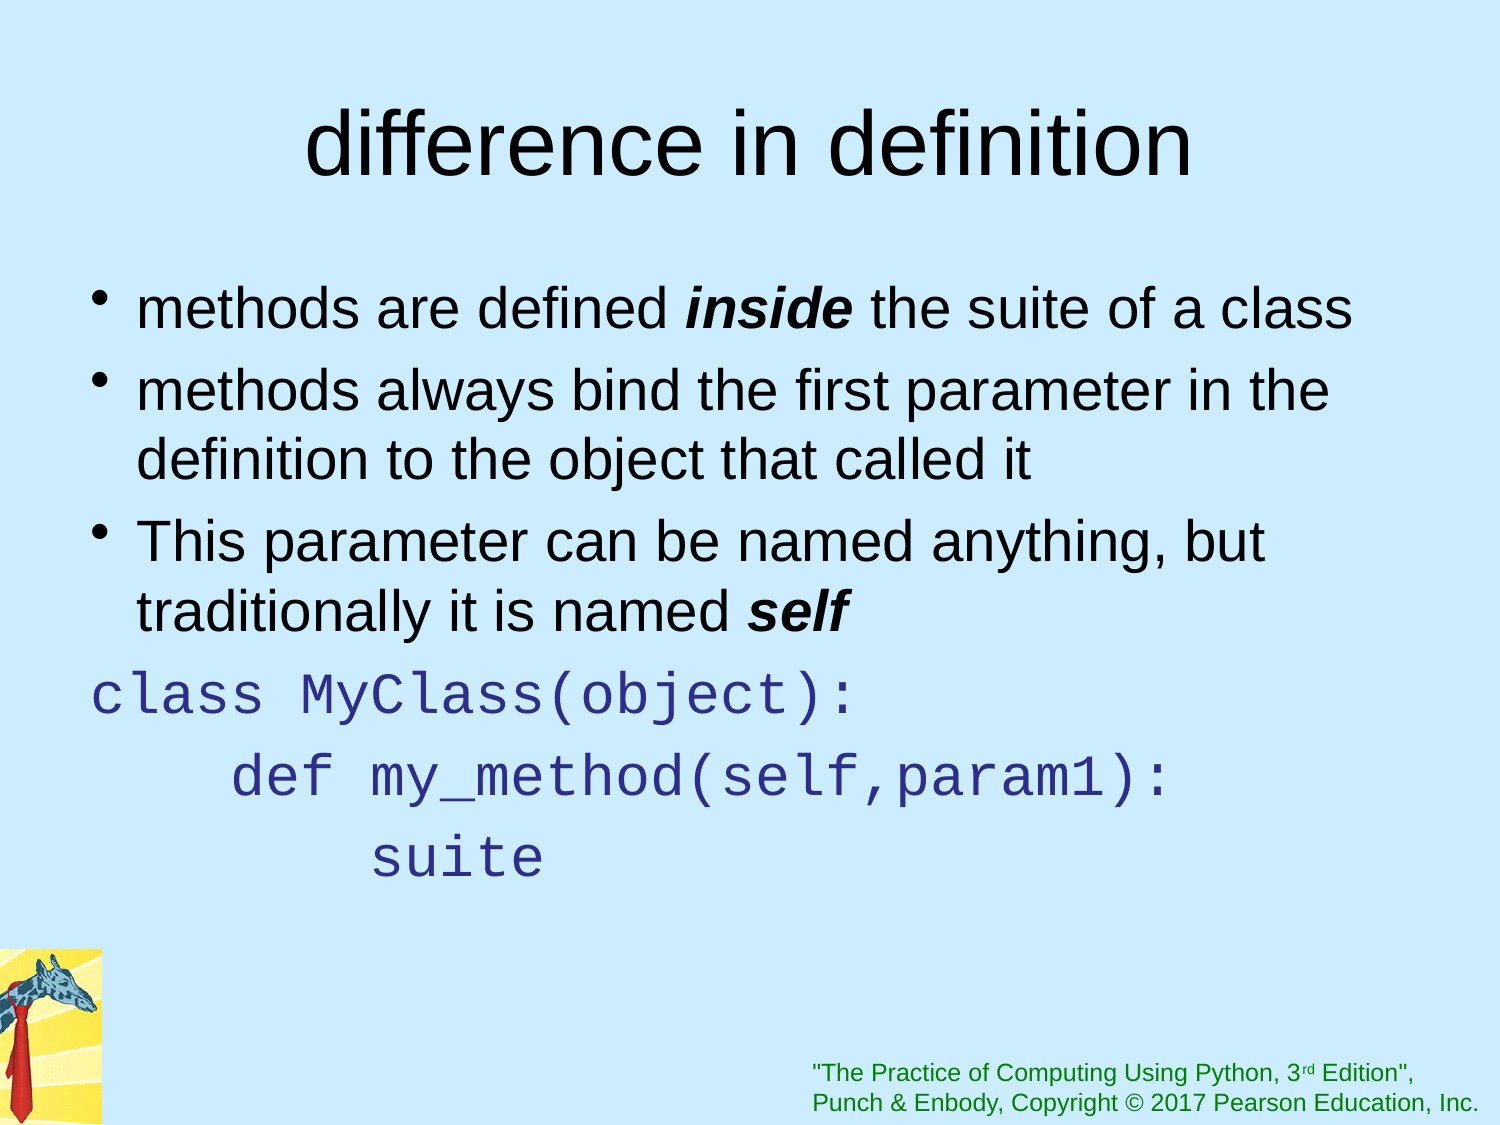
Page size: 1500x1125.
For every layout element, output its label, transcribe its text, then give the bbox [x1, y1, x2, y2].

list methods are defined inside the suite of a class methods always bind the first parameter in the definition to the object that called it This parameter can be named anything, but traditionally it is named self class MyClass(object): def my_method(self,param1): suite [75, 262, 1425, 1005]
title difference in definition [75, 45, 1425, 233]
picture [0, 949, 102, 1125]
